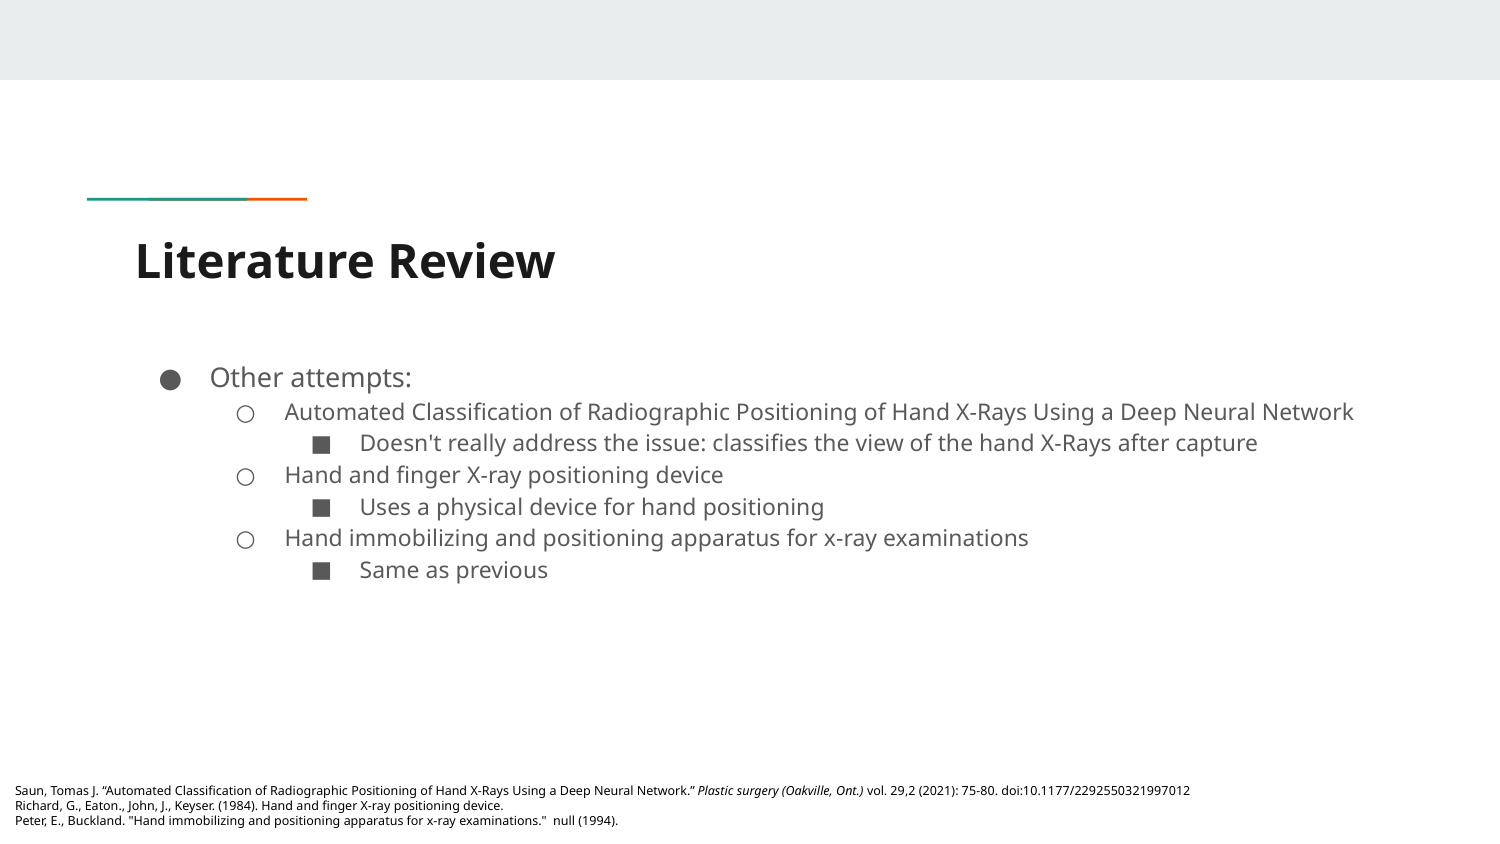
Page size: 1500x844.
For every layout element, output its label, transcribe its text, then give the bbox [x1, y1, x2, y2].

list Other attempts: Automated Classification of Radiographic Positioning of Hand X-Rays Using a Deep Neural Network Doesn't really address the issue: classifies the view of the hand X-Rays after capture Hand and finger X-ray positioning device Uses a physical device for hand positioning Hand immobilizing and positioning apparatus for x-ray examinations Same as previous [119, 341, 1381, 712]
text_box Saun, Tomas J. “Automated Classification of Radiographic Positioning of Hand X-Rays Using a Deep Neural Network.” Plastic surgery (Oakville, Ont.) vol. 29,2 (2021): 75-80. doi:10.1177/2292550321997012 Richard, G., Eaton., John, J., Keyser. (1984). Hand and finger X-ray positioning device. Peter, E., Buckland. "Hand immobilizing and positioning apparatus for x-ray examinations." null (1994). [0, 767, 1375, 843]
title Literature Review [119, 216, 1381, 305]
